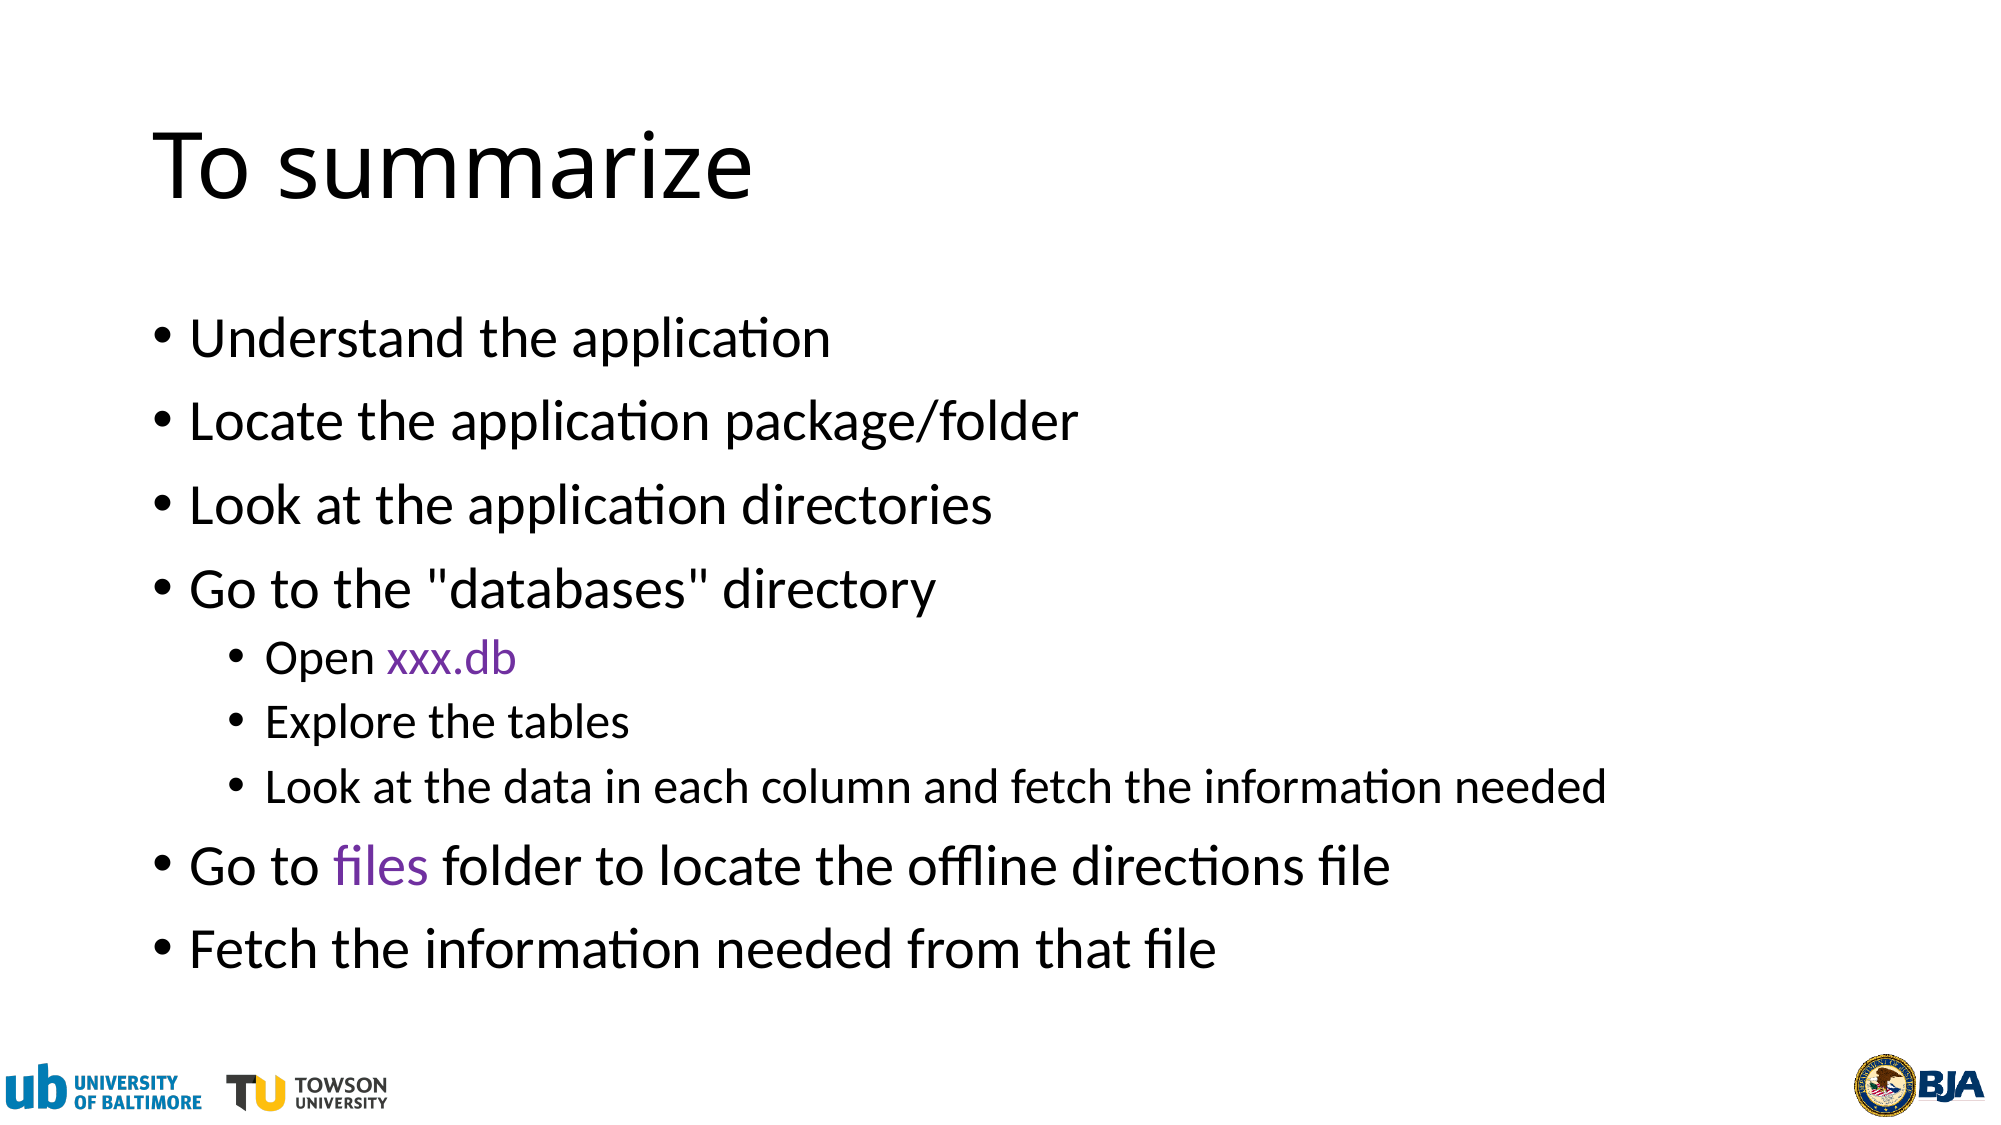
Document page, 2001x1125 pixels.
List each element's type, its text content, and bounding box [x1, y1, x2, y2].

list Understand the application Locate the application package/folder Look at the application directories Go to the "databases" directory Open xxx.db Explore the tables Look at the data in each column and fetch the information needed Go to files folder to locate the offline directions file Fetch the information needed from that file [137, 299, 1863, 1014]
picture [0, 1031, 407, 1125]
title To summarize [137, 59, 1863, 278]
picture [1854, 1054, 1986, 1117]
